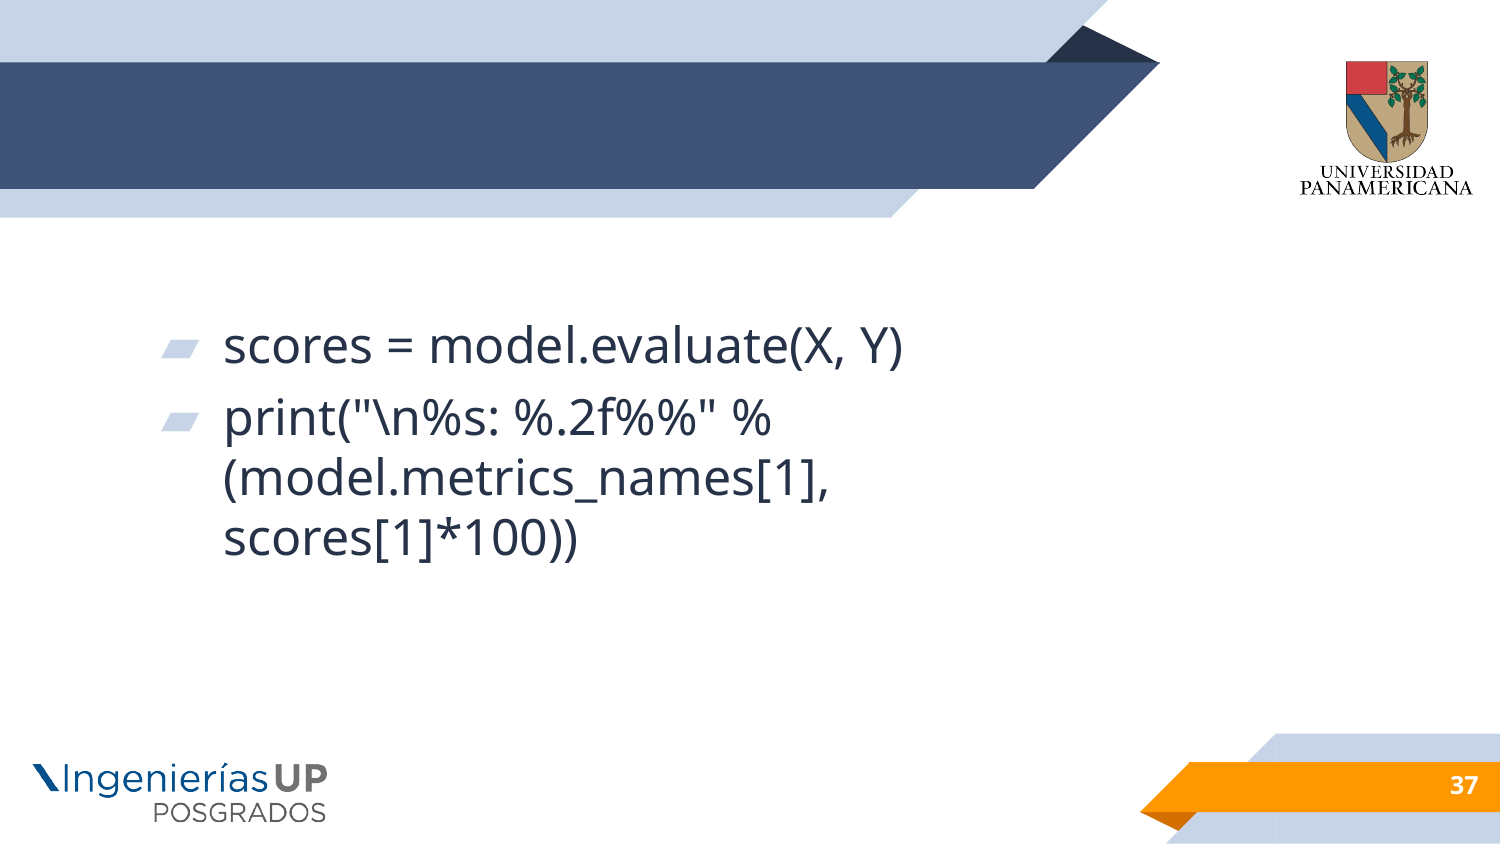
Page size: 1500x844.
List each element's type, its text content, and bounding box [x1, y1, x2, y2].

list scores = model.evaluate(X, Y) print("\n%s: %.2f%%" % (model.metrics_names[1], scores[1]*100)) [133, 217, 1140, 734]
slide_number 37 [1249, 760, 1494, 813]
picture [1286, 44, 1490, 210]
picture [15, 737, 344, 844]
